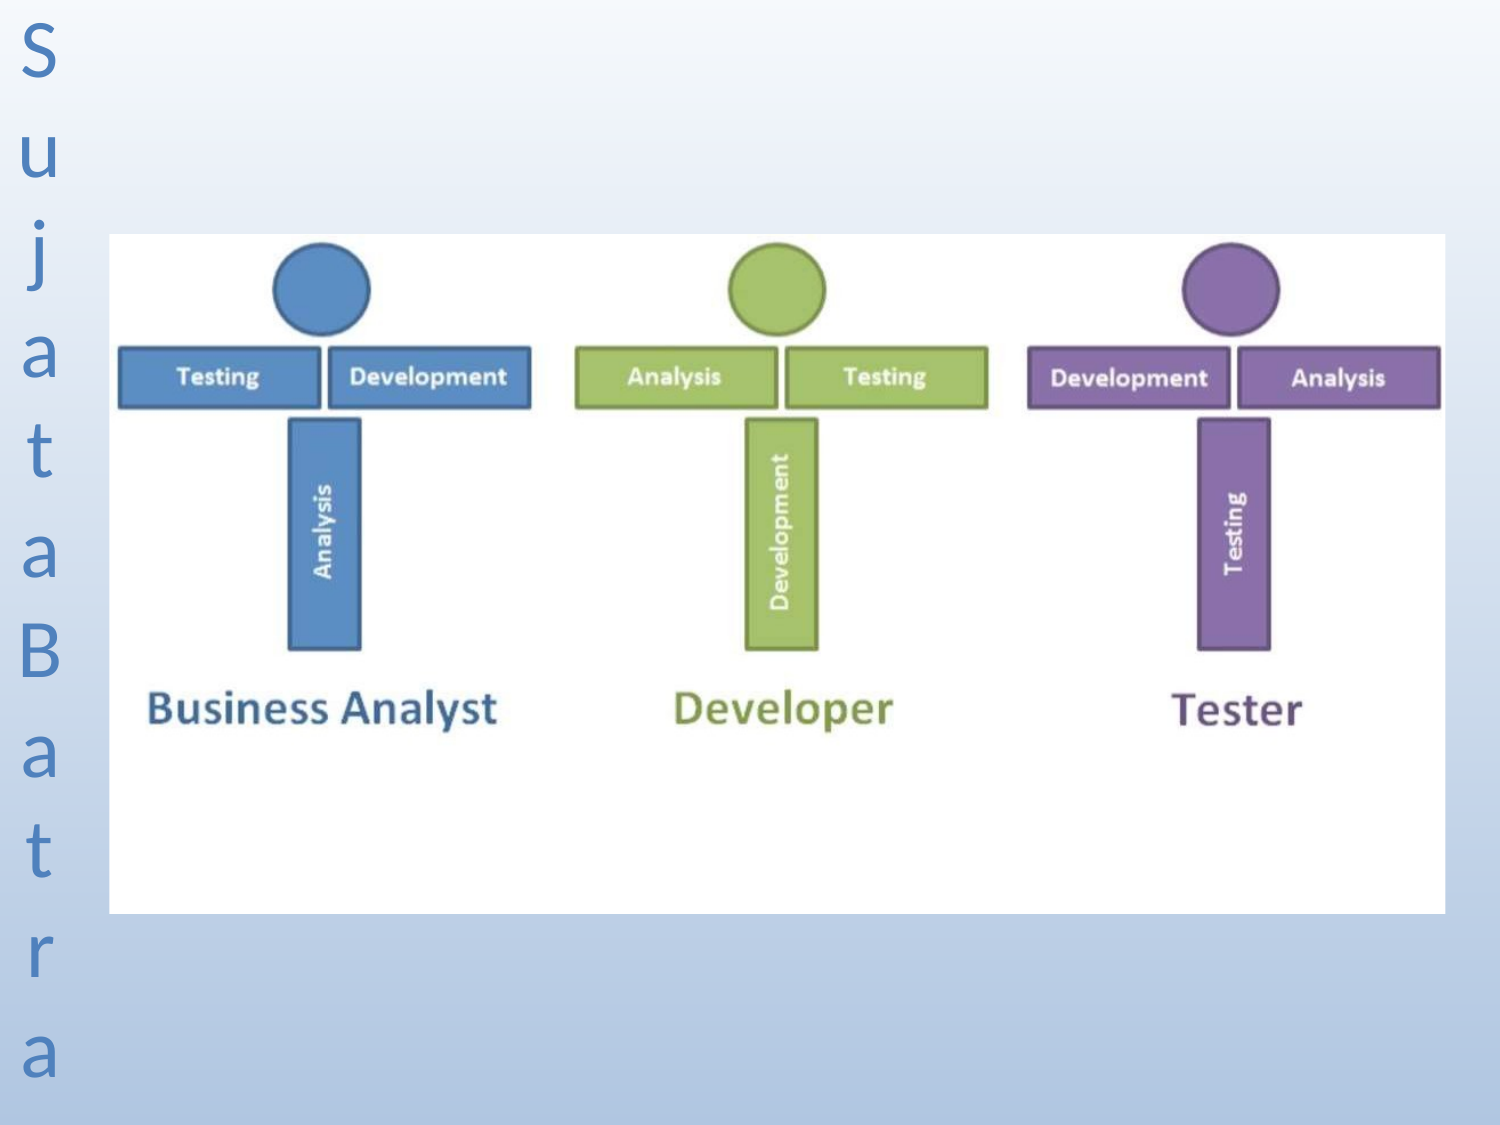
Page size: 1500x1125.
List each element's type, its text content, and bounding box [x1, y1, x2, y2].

text_box [109, 234, 1446, 914]
text_box Sujata Batra [0, 0, 80, 1102]
